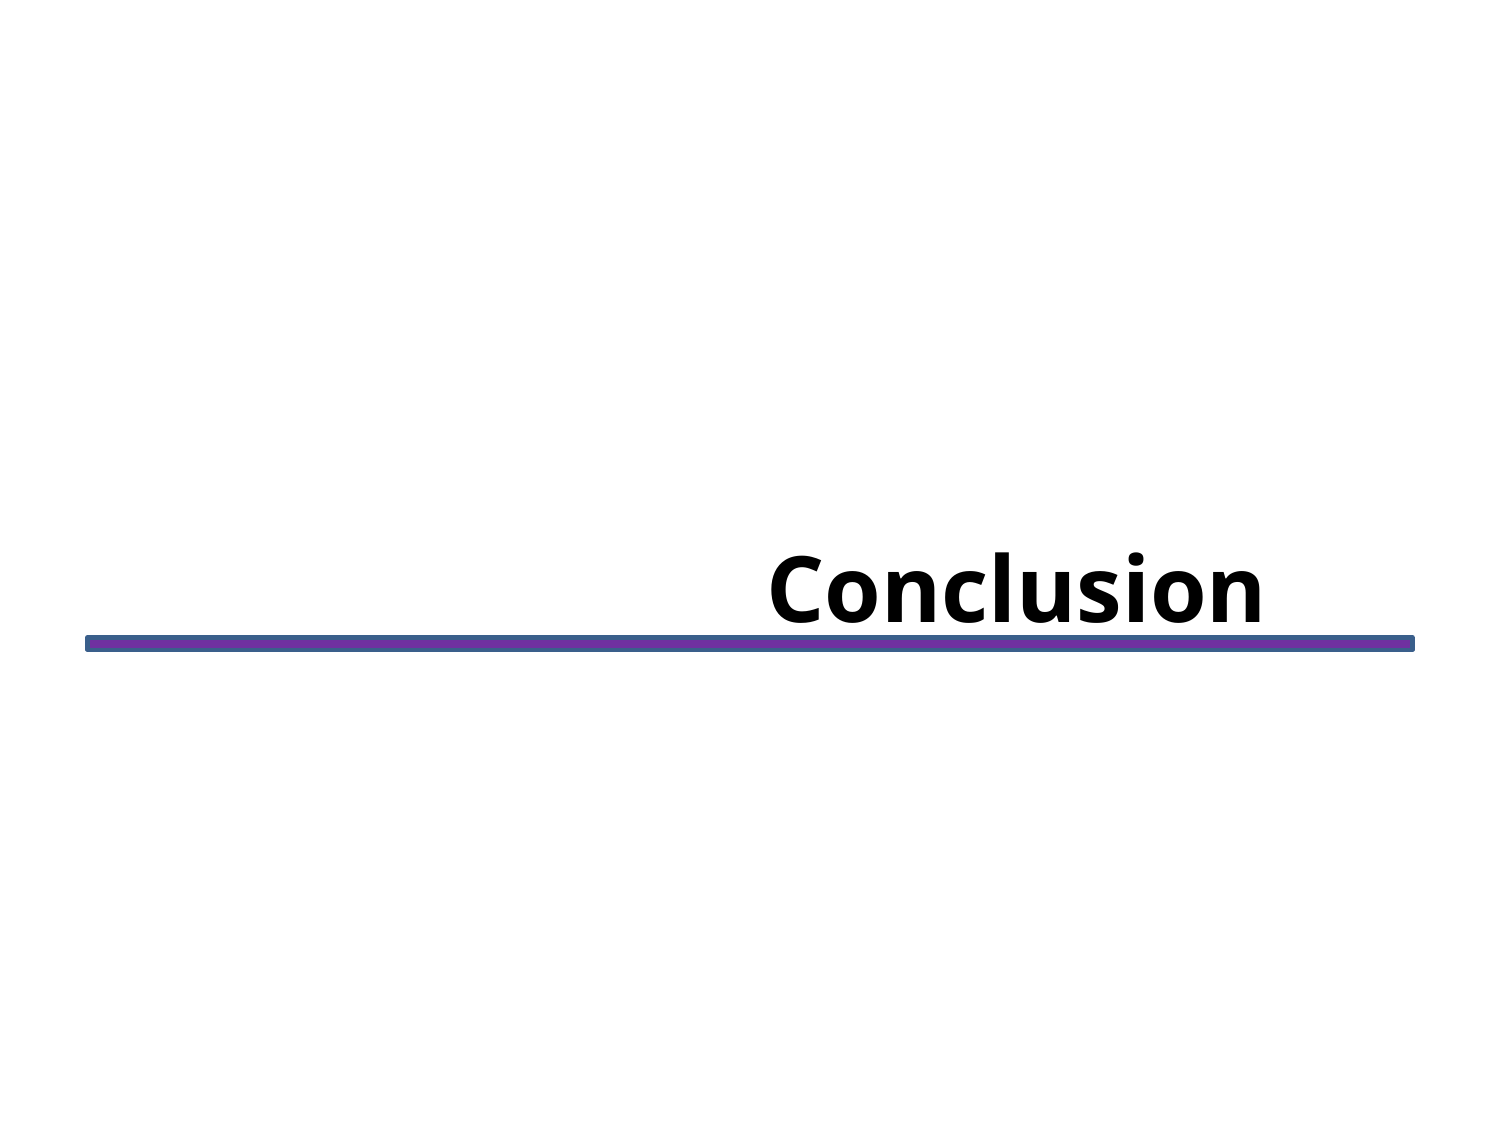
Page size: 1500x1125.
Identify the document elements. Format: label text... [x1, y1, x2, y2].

text_box Conclusion [75, 523, 1413, 649]
